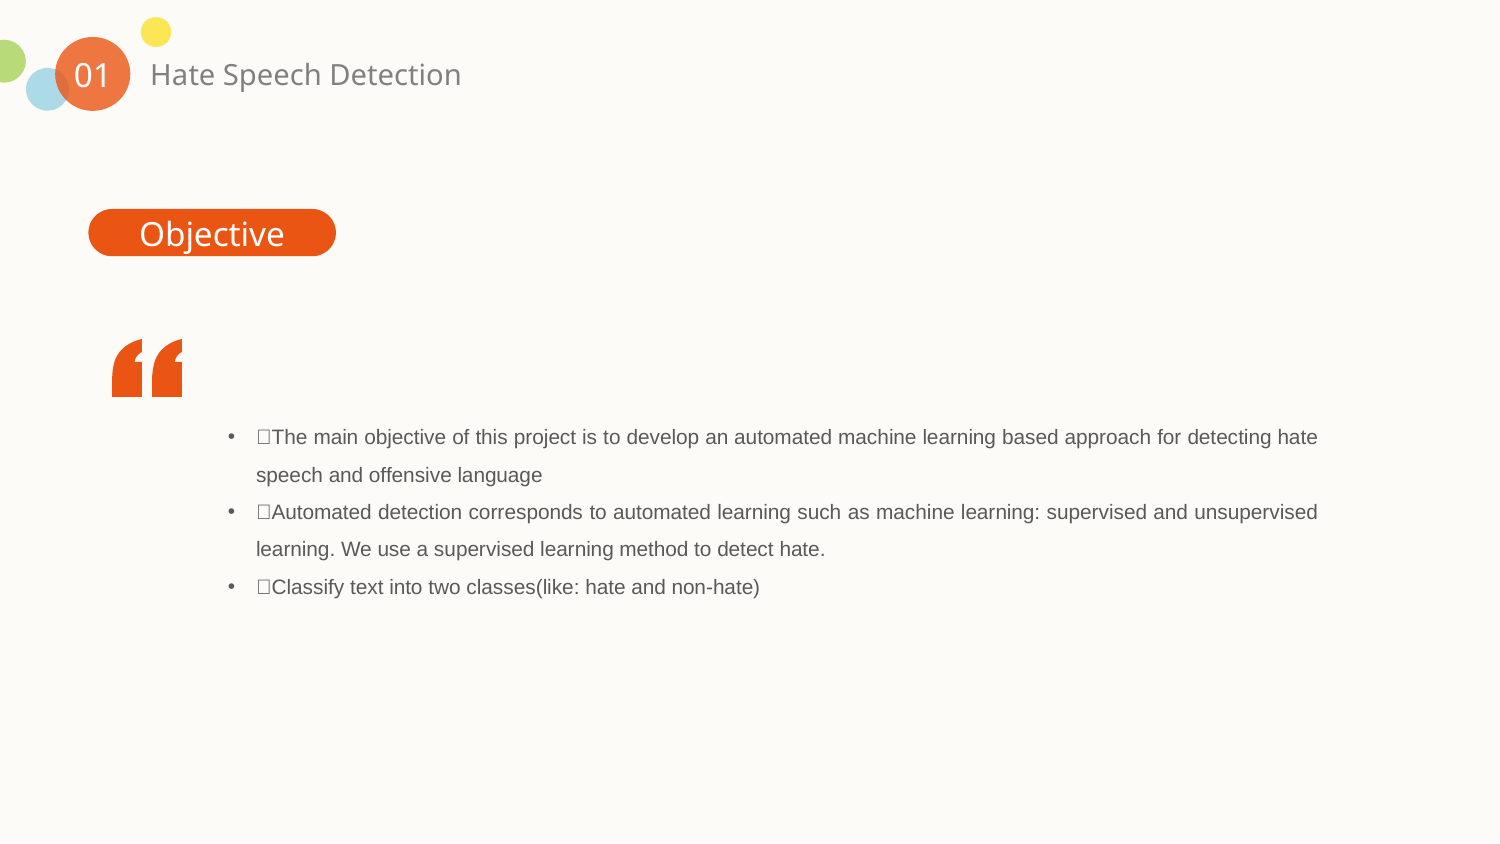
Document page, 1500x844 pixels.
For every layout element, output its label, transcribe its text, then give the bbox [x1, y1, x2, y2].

text_box [55, 36, 131, 111]
text_box [112, 338, 142, 397]
text_box Objective [88, 208, 336, 257]
text_box 01 [65, 53, 121, 94]
text_box Hate Speech Detection [150, 56, 606, 92]
text_box The main objective of this project is to develop an automated machine learning based approach for detecting hate speech and offensive language Automated detection corresponds to automated learning such as machine learning: supervised and unsupervised learning. We use a supervised learning method to detect hate. Classify text into two classes(like: hate and non-hate) [194, 411, 1352, 636]
text_box [140, 17, 172, 48]
text_box [0, 39, 26, 83]
text_box [25, 67, 66, 111]
text_box [152, 338, 182, 397]
